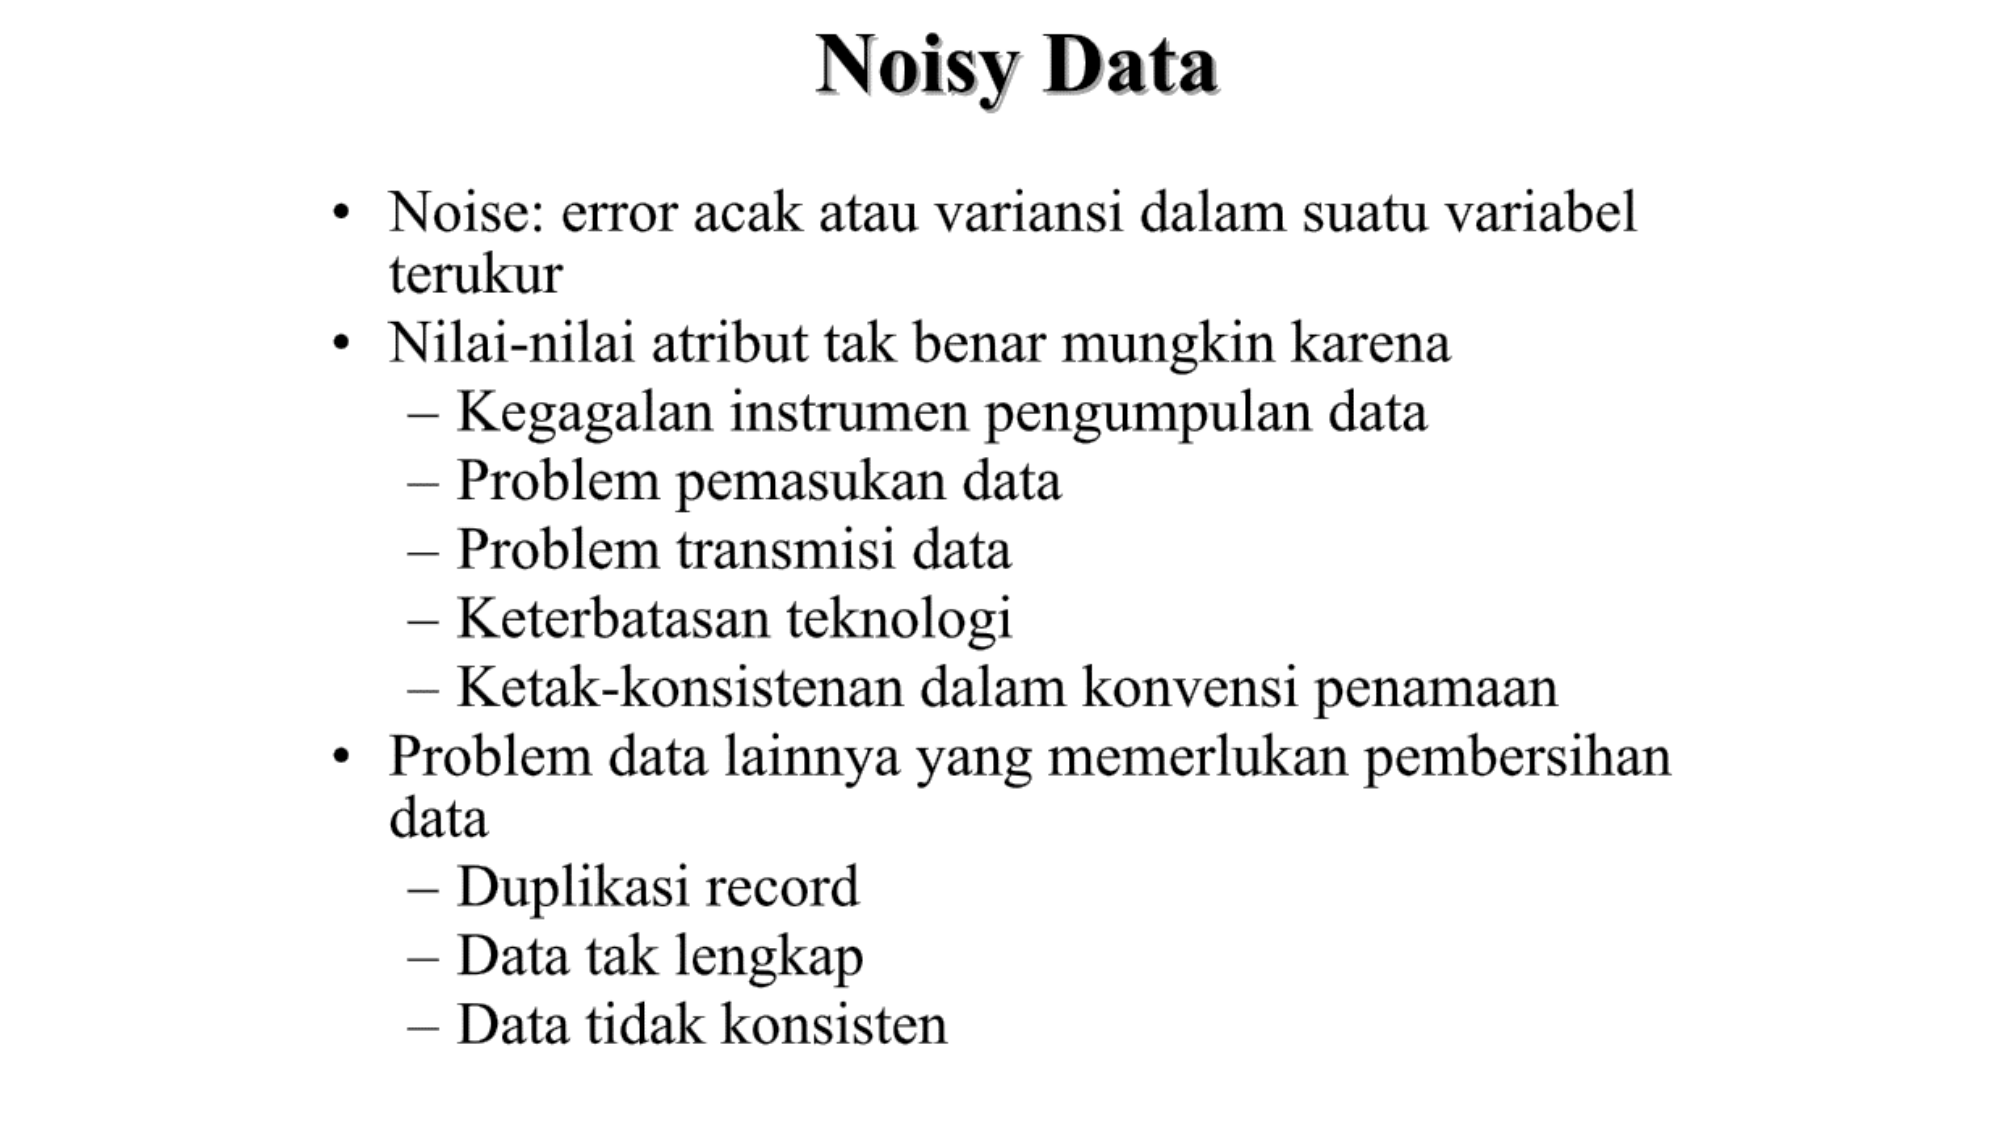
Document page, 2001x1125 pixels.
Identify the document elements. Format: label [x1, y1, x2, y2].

picture [318, 10, 1682, 1115]
